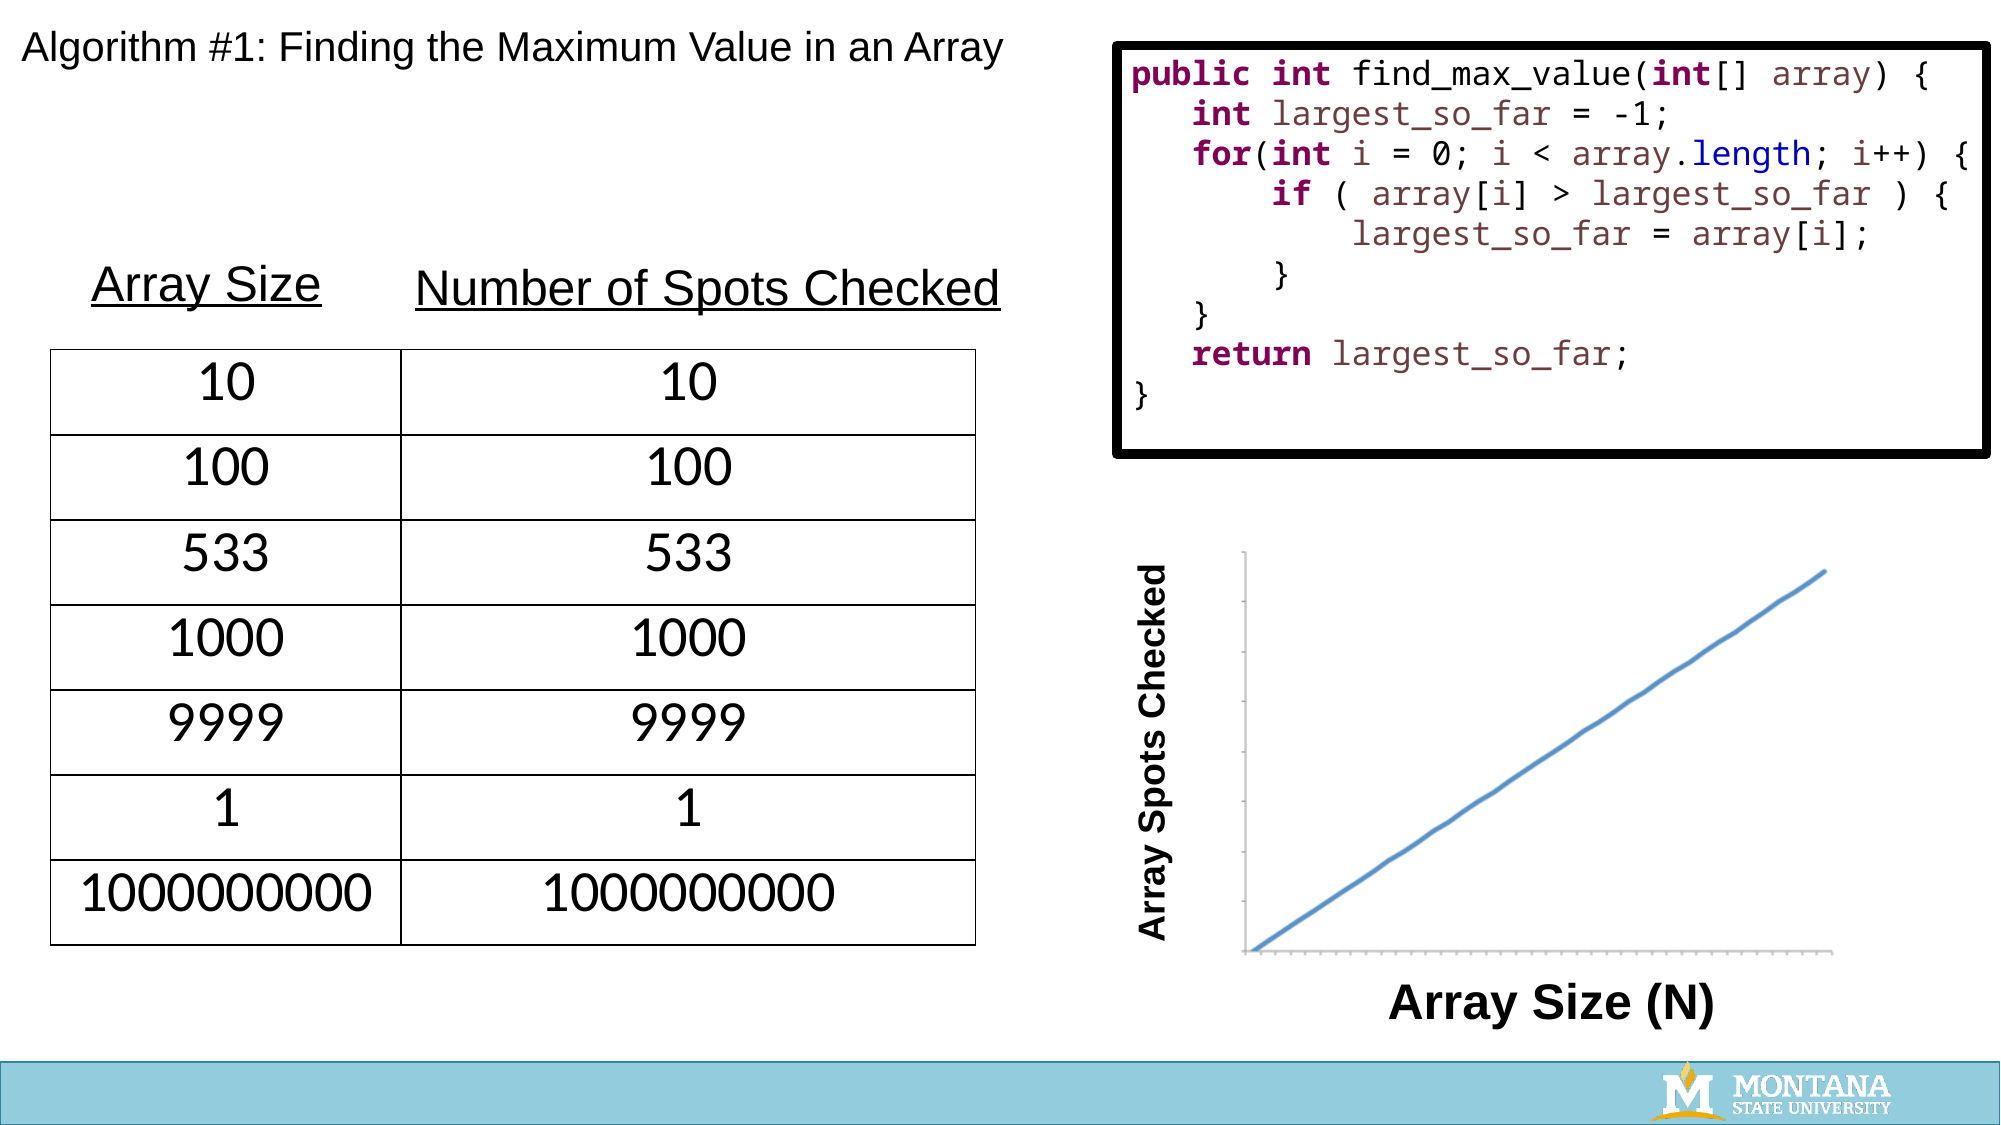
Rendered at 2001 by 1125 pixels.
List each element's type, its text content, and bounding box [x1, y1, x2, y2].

text_box Algorithm #1: Finding the Maximum Value in an Array [6, 12, 1020, 78]
table_cell 1000000000 [51, 861, 400, 944]
table_cell 100 [402, 436, 975, 519]
picture [1649, 1060, 1892, 1122]
table_cell 533 [402, 521, 975, 604]
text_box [0, 1060, 1647, 1125]
table_cell 100 [51, 436, 400, 519]
table_cell 1000 [51, 606, 400, 689]
table_cell 9999 [51, 691, 400, 774]
table_cell 1 [402, 776, 975, 859]
table_header 10 [402, 350, 975, 434]
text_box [1892, 1060, 2000, 1125]
text_box public int find_max_value(int[] array) { int largest_so_far = -1; for(int i = 0; i < array.length; i++) { if ( array[i] > largest_so_far ) { largest_so_far = array[i]; } } return largest_so_far; } [1116, 45, 1987, 455]
table_cell 1000 [402, 606, 975, 689]
text_box Array Size (N) [1372, 984, 1731, 1037]
table_cell 1 [51, 776, 400, 859]
table_header 10 [51, 350, 400, 434]
text_box Array Size [76, 243, 337, 319]
text_box Array Spots Checked [1119, 548, 1180, 957]
table_cell 9999 [402, 691, 975, 774]
table_cell 533 [51, 521, 400, 604]
text_box Number of Spots Checked [399, 247, 1037, 323]
table_cell 1000000000 [402, 861, 975, 944]
picture [1212, 536, 1945, 976]
